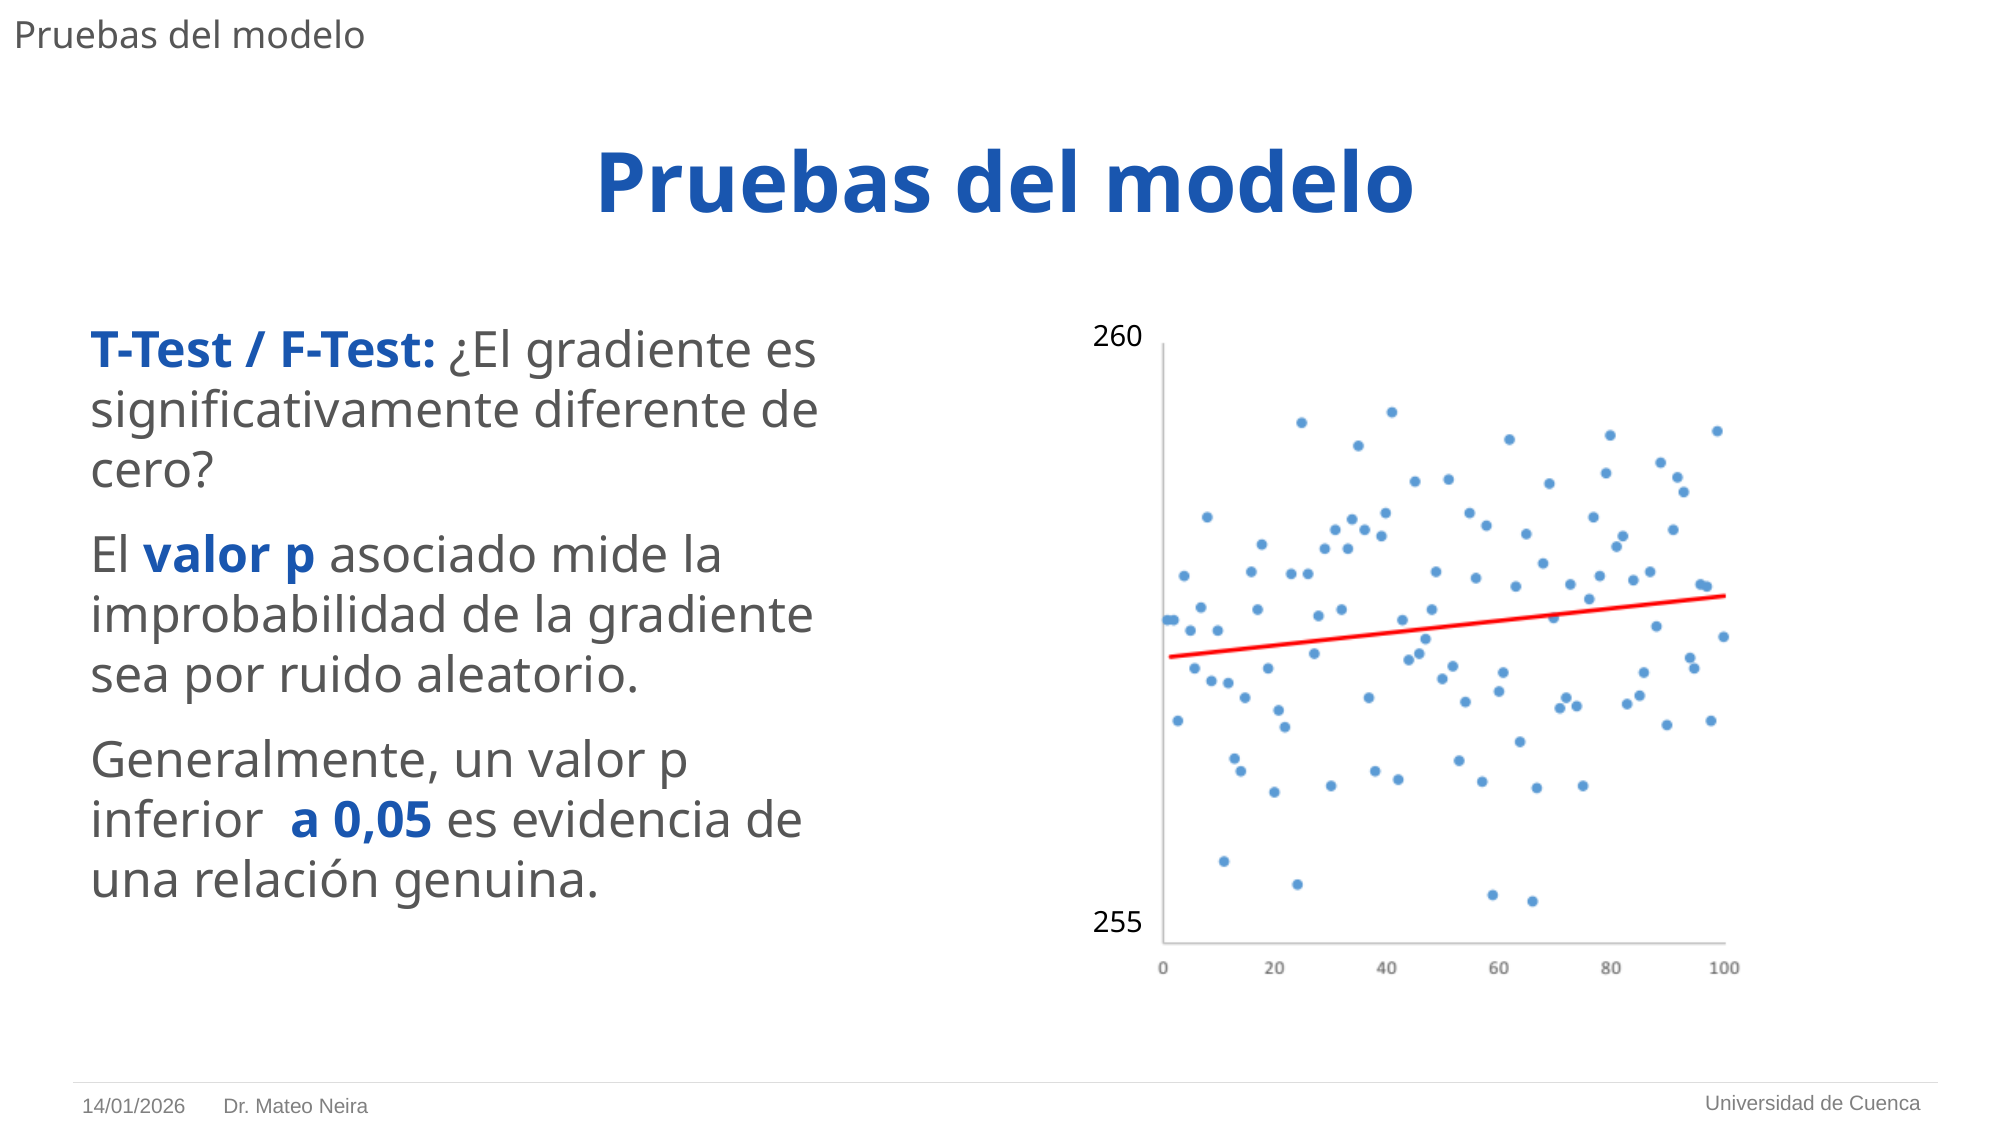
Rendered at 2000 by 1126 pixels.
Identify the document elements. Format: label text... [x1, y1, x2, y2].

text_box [1058, 309, 1745, 980]
text_box Pruebas del modelo [255, 48, 1756, 310]
title Pruebas del modelo [13, 0, 1989, 67]
text_box T-Test / F-Test: ¿El gradiente es significativamente diferente de cero? El valor p asociado mide la improbabilidad de la gradiente sea por ruido aleatorio. Generalmente, un valor p inferior a 0,05 es evidencia de una relación genuina. [75, 309, 846, 1000]
